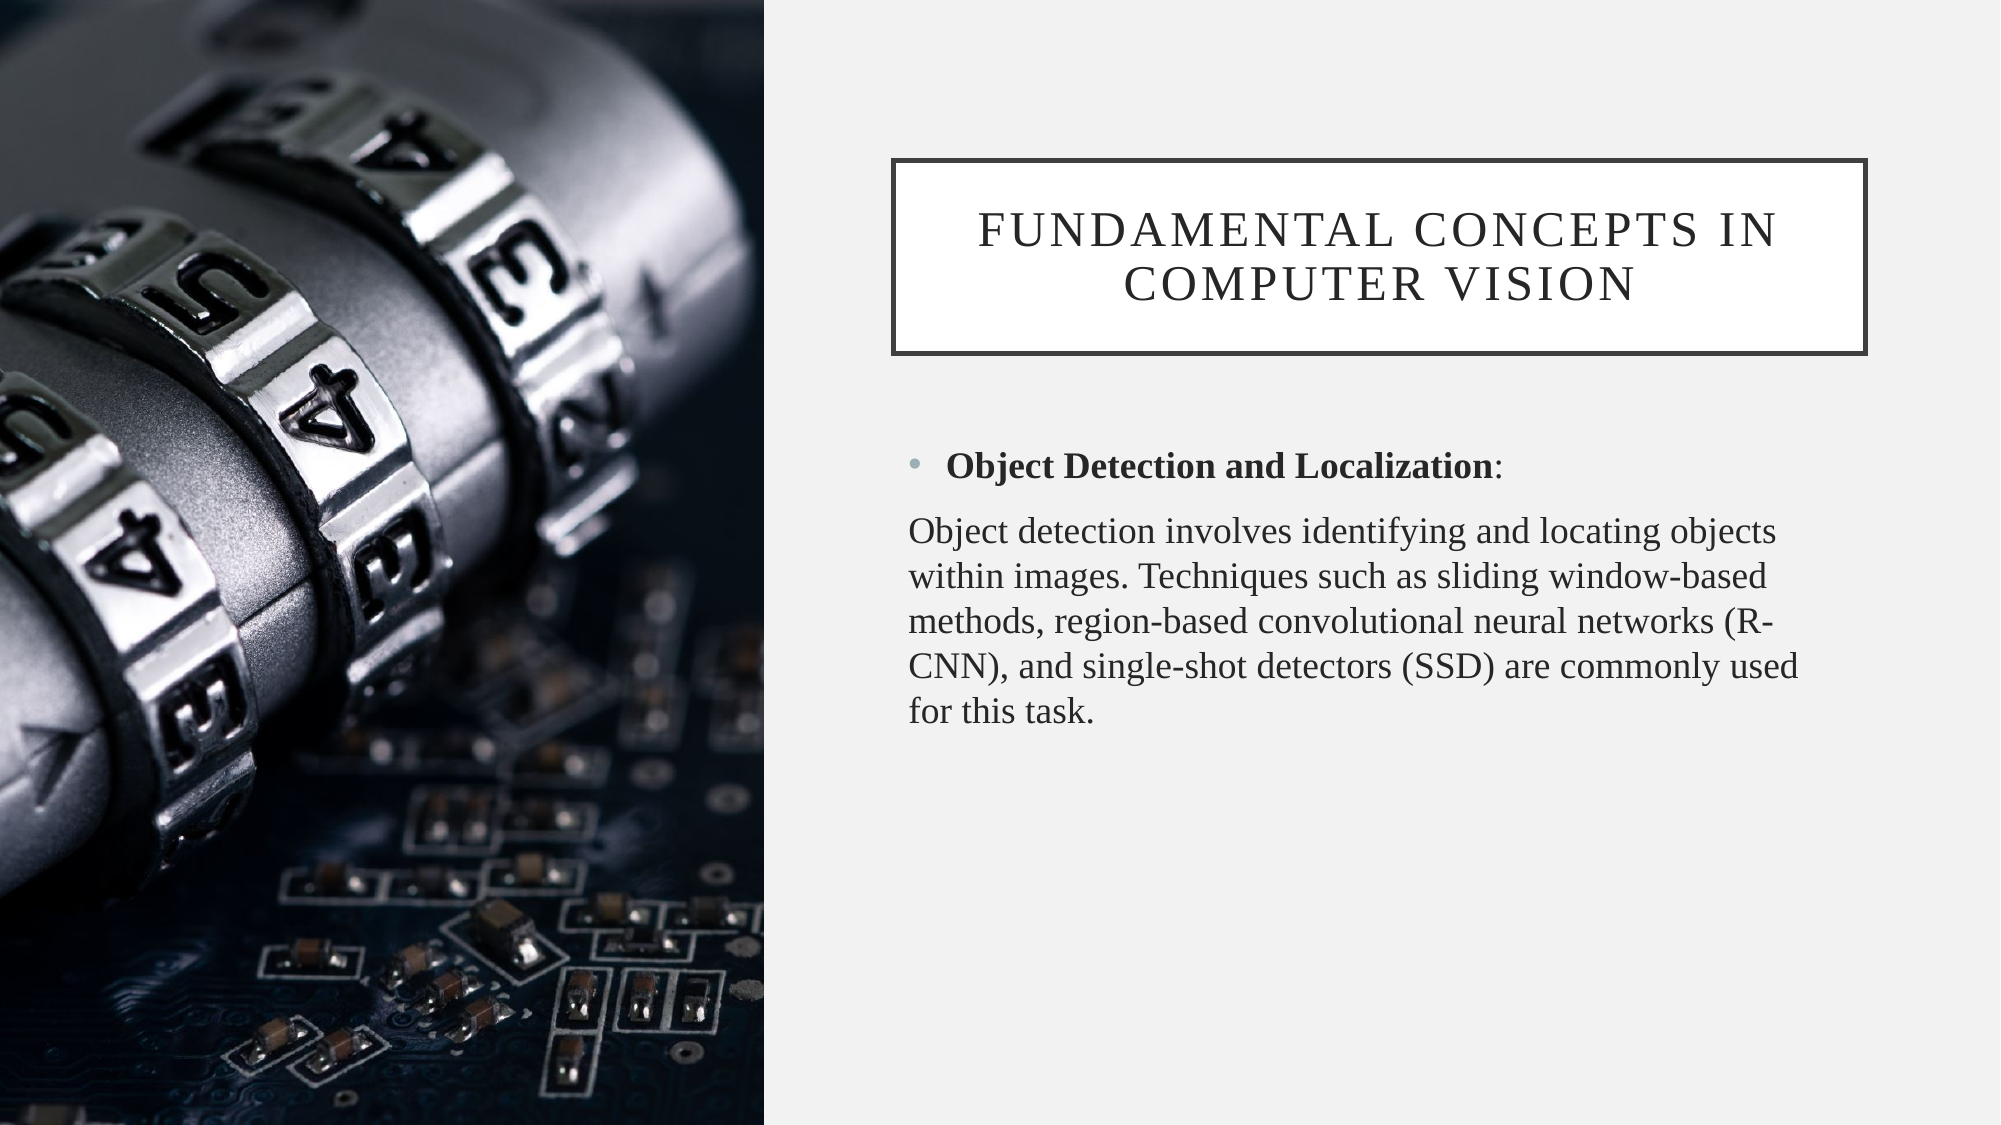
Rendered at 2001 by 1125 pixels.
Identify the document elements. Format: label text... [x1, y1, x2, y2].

title Fundamental Concepts in Computer Vision [891, 158, 1868, 356]
picture [0, 0, 764, 1125]
list Object Detection and Localization: Object detection involves identifying and locating objects within images. Techniques such as sliding window-based methods, region-based convolutional neural networks (R-CNN), and single-shot detectors (SSD) are commonly used for this task. [893, 433, 1866, 968]
